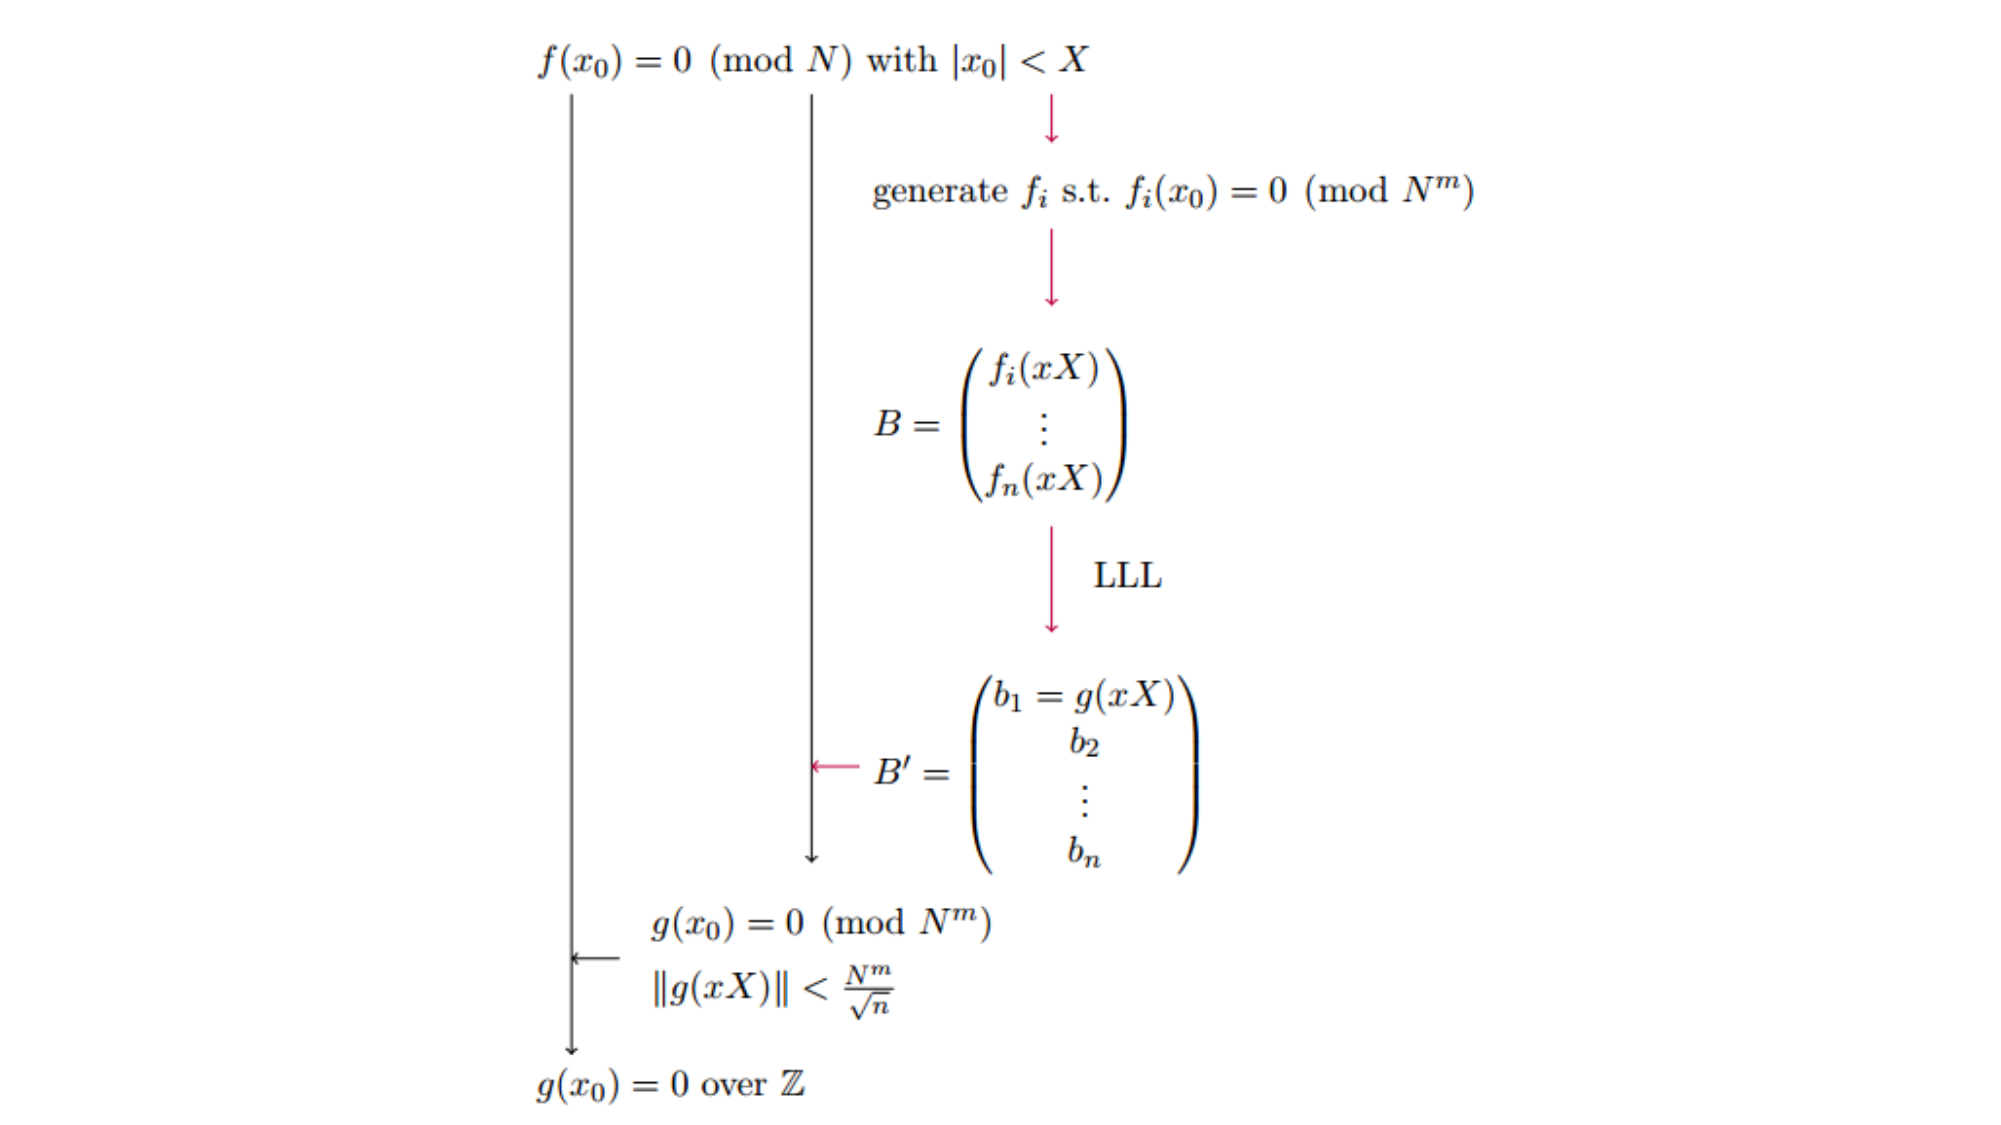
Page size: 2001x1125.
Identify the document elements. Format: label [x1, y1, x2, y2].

picture [523, 25, 1505, 1125]
